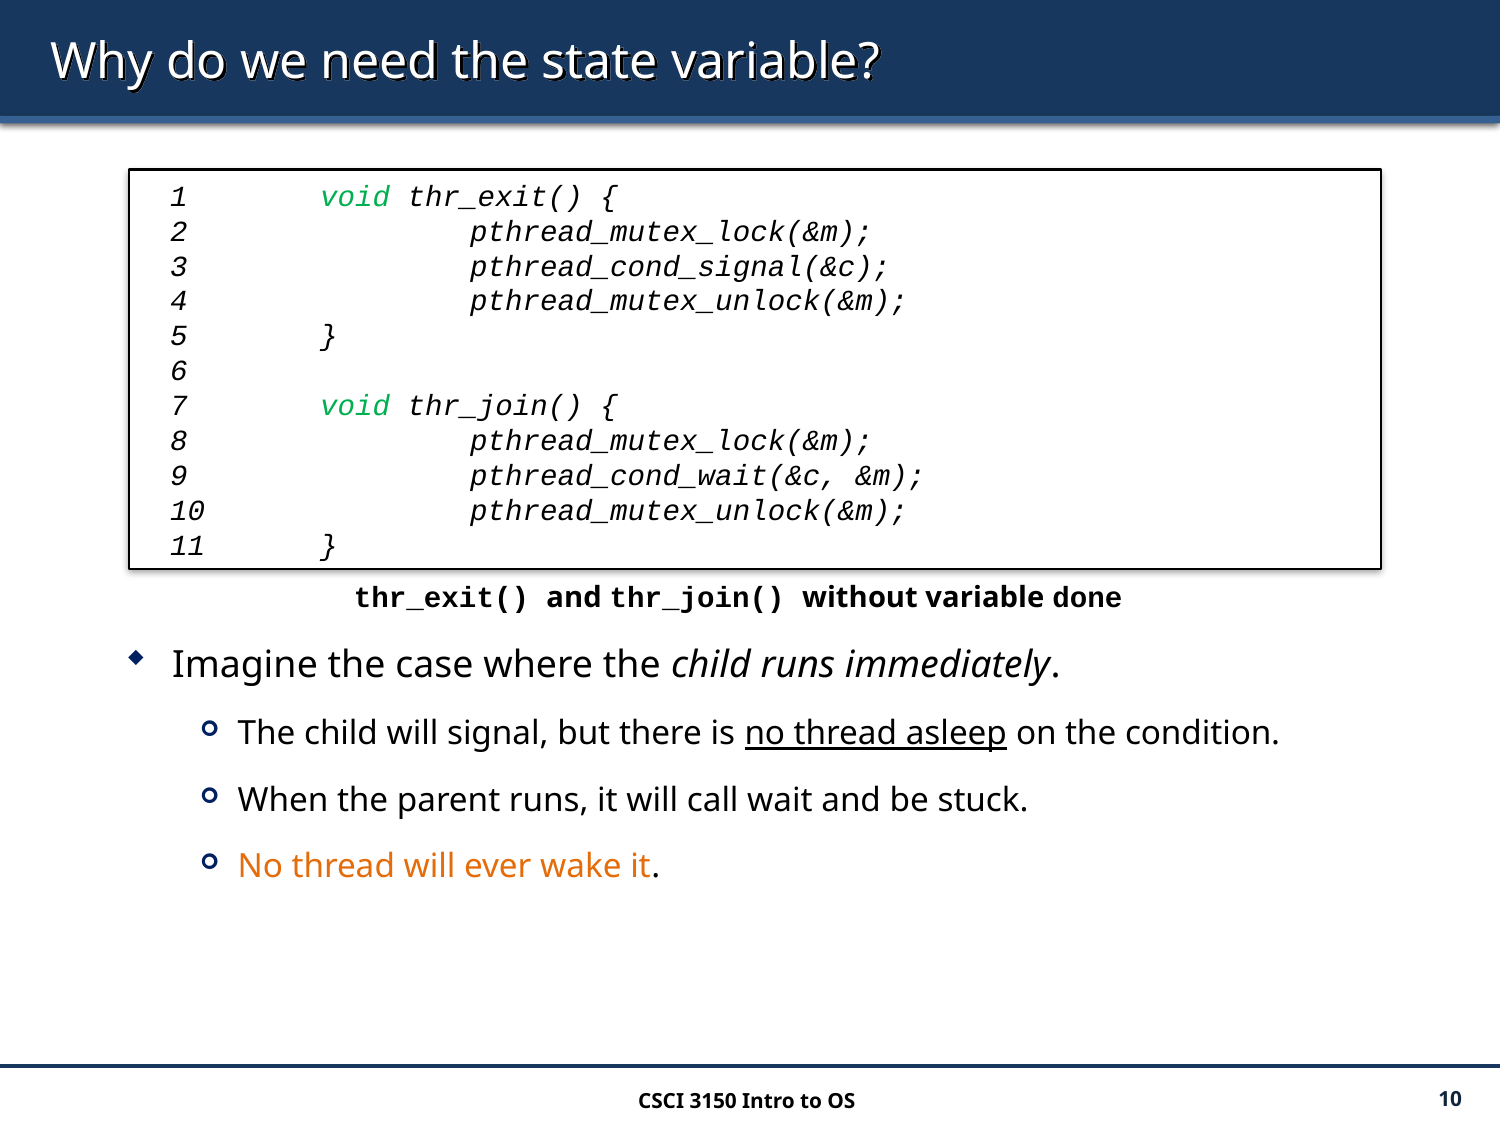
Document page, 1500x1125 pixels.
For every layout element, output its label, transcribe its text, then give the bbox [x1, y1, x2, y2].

list Imagine the case where the child runs immediately. The child will signal, but there is no thread asleep on the condition. When the parent runs, it will call wait and be stuck. No thread will ever wake it. [34, 144, 1477, 1048]
slide_number 10 [1306, 1081, 1483, 1118]
text_box 1 void thr_exit() { 2 pthread_mutex_lock(&m); 3 pthread_cond_signal(&c); 4 pthread_mutex_unlock(&m); 5 } 6 7 void thr_join() { 8 pthread_mutex_lock(&m); 9 pthread_cond_wait(&c, &m); 10 pthread_mutex_unlock(&m); 11 } [126, 166, 1384, 572]
text_box thr_exit() and thr_join() without variable done [171, 571, 1306, 621]
footer CSCI 3150 Intro to OS [497, 1079, 997, 1117]
title Why do we need the state variable? [34, 10, 1477, 107]
